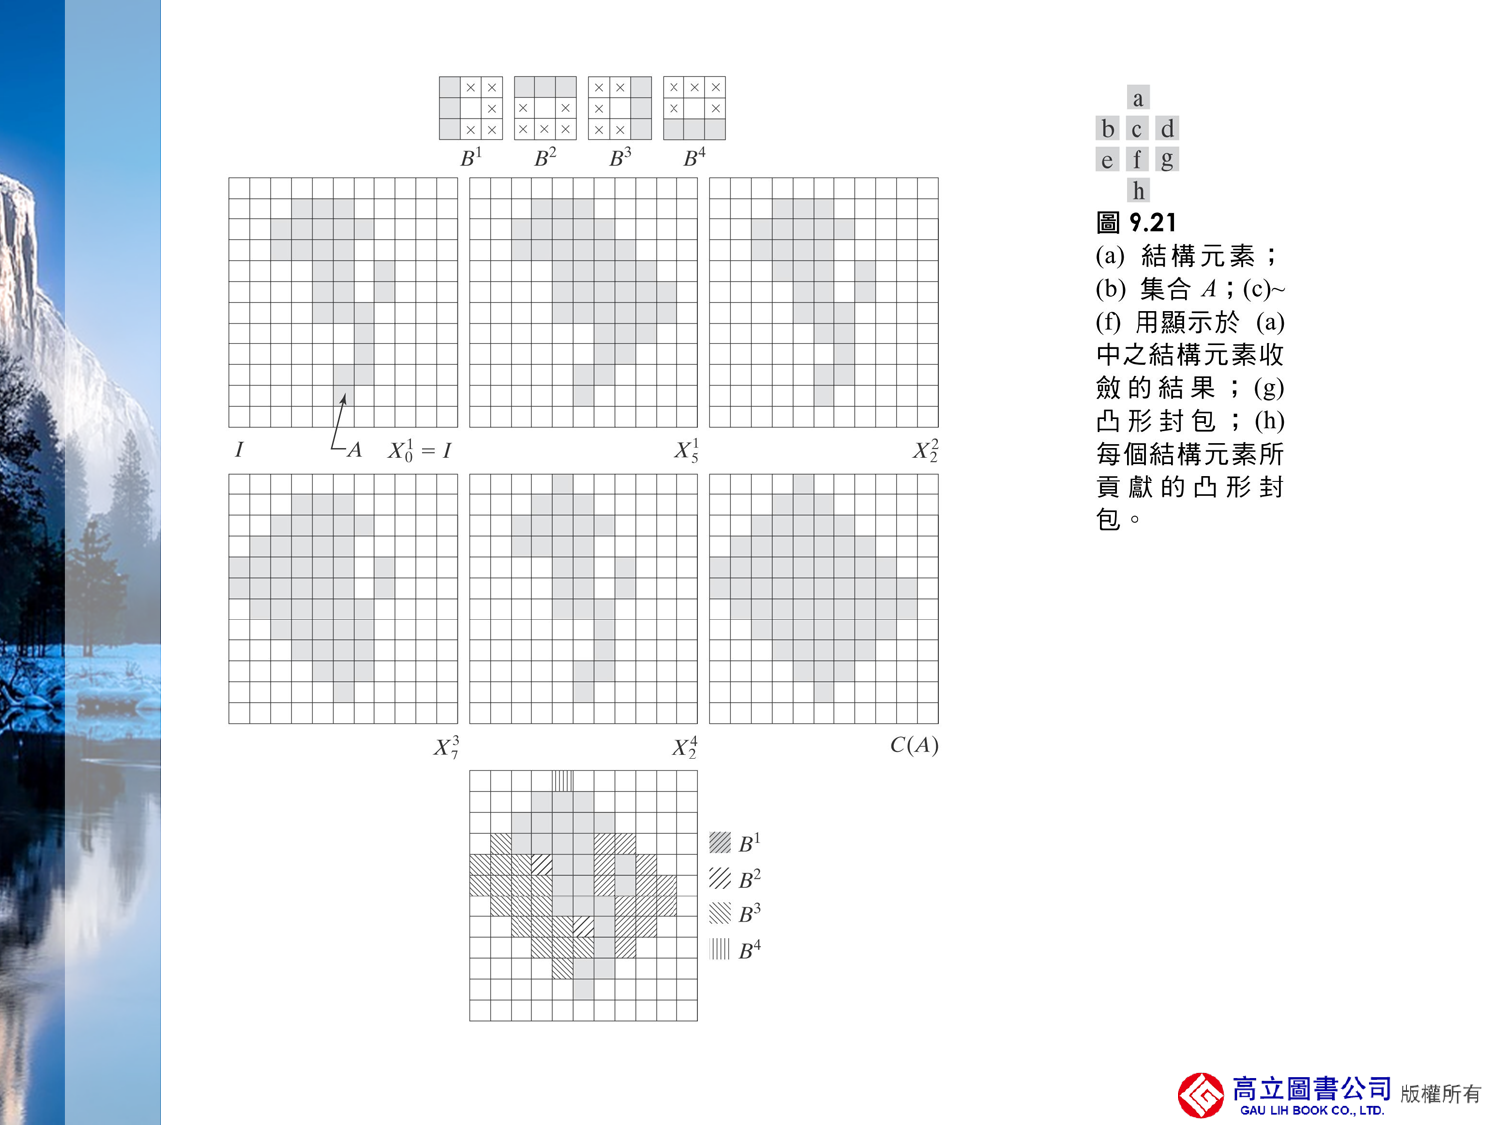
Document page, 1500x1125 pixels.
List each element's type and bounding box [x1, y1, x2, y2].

picture [209, 66, 1294, 1036]
picture [1178, 1065, 1500, 1125]
picture [0, 0, 64, 1125]
